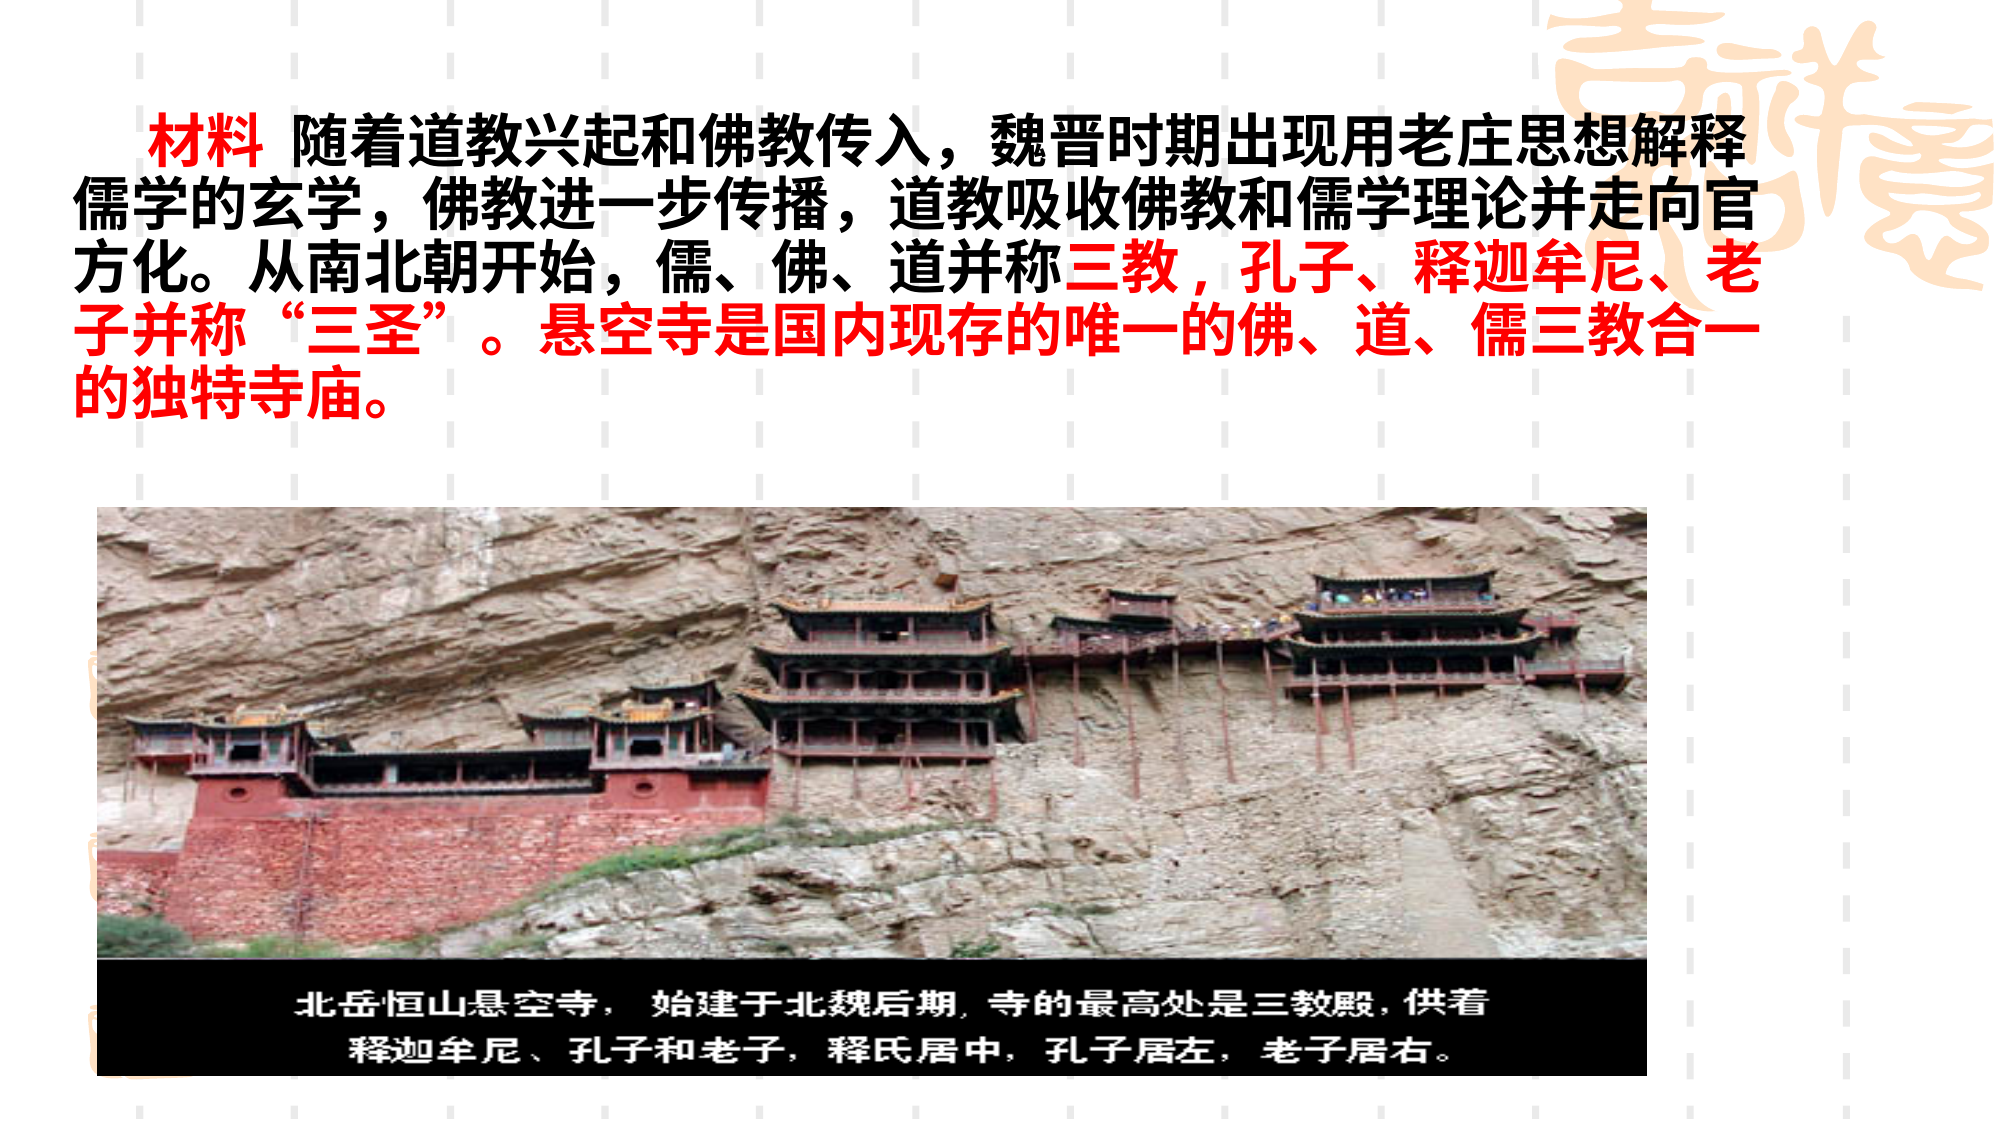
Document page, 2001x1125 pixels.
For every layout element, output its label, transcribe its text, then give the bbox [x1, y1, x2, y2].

text_box 材料 随着道教兴起和佛教传入，魏晋时期出现用老庄思想解释儒学的玄学，佛教进一步传播，道教吸收佛教和儒学理论并走向官方化。从南北朝开始，儒、佛、道并称三教, 孔子、释迦牟尼、老子并称“三圣”。悬空寺是国内现存的唯一的佛、道、儒三教合一的独特寺庙。 [58, 104, 1781, 435]
picture [97, 507, 1648, 1076]
